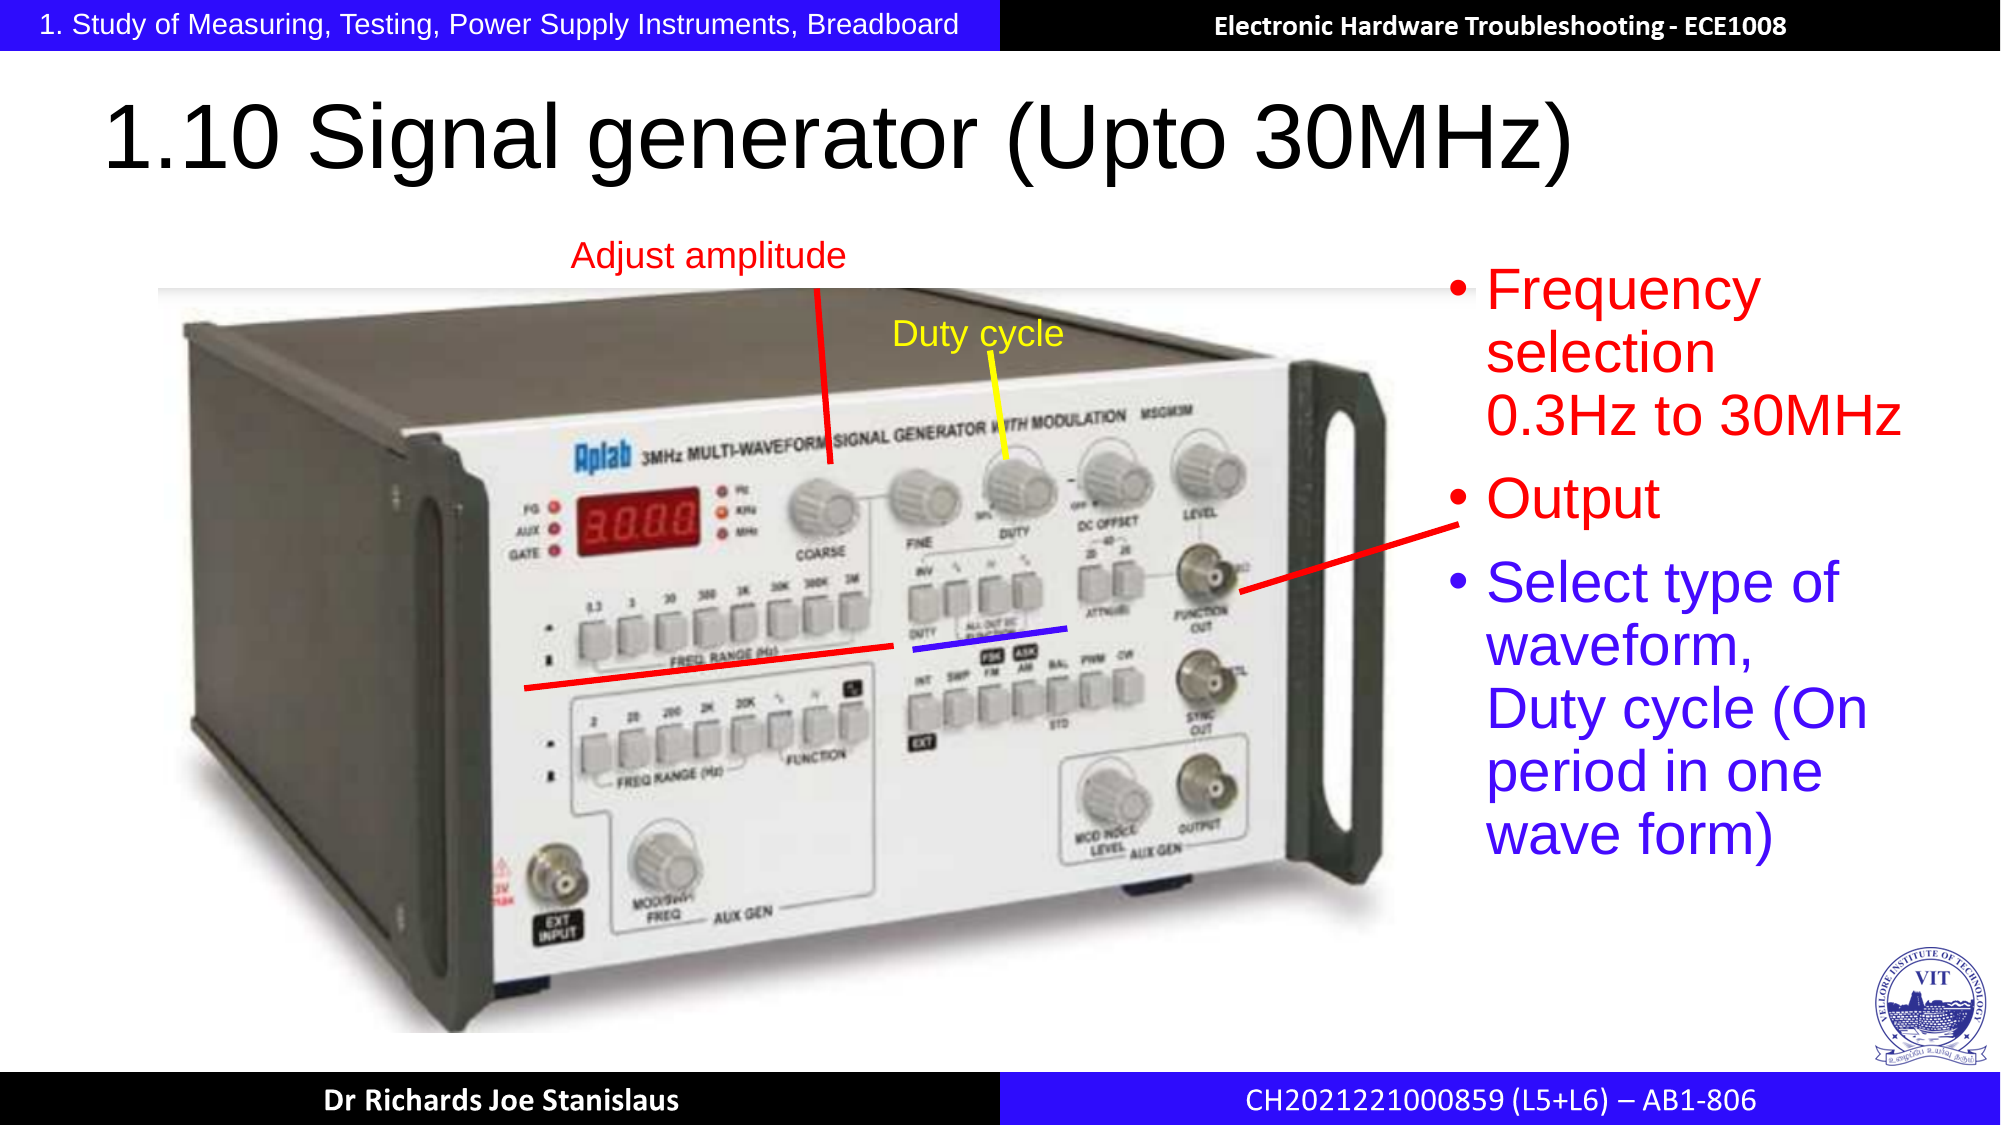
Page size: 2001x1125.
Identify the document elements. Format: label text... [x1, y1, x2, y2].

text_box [912, 628, 1068, 650]
text_box Adjust amplitude [555, 223, 990, 283]
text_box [1239, 524, 1459, 593]
title 1.10 Signal generator (Upto 30MHz) [87, 43, 1928, 235]
footer 1. Study of Measuring, Testing, Power Supply Instruments, Breadboard [0, 0, 1000, 53]
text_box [524, 645, 894, 689]
list Frequency selection 0.3Hz to 30MHz Output Select type of waveform, Duty cycle (On period in one wave form) [1433, 251, 1928, 1014]
picture [0, 0, 2001, 1125]
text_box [816, 288, 831, 465]
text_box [989, 350, 1007, 460]
